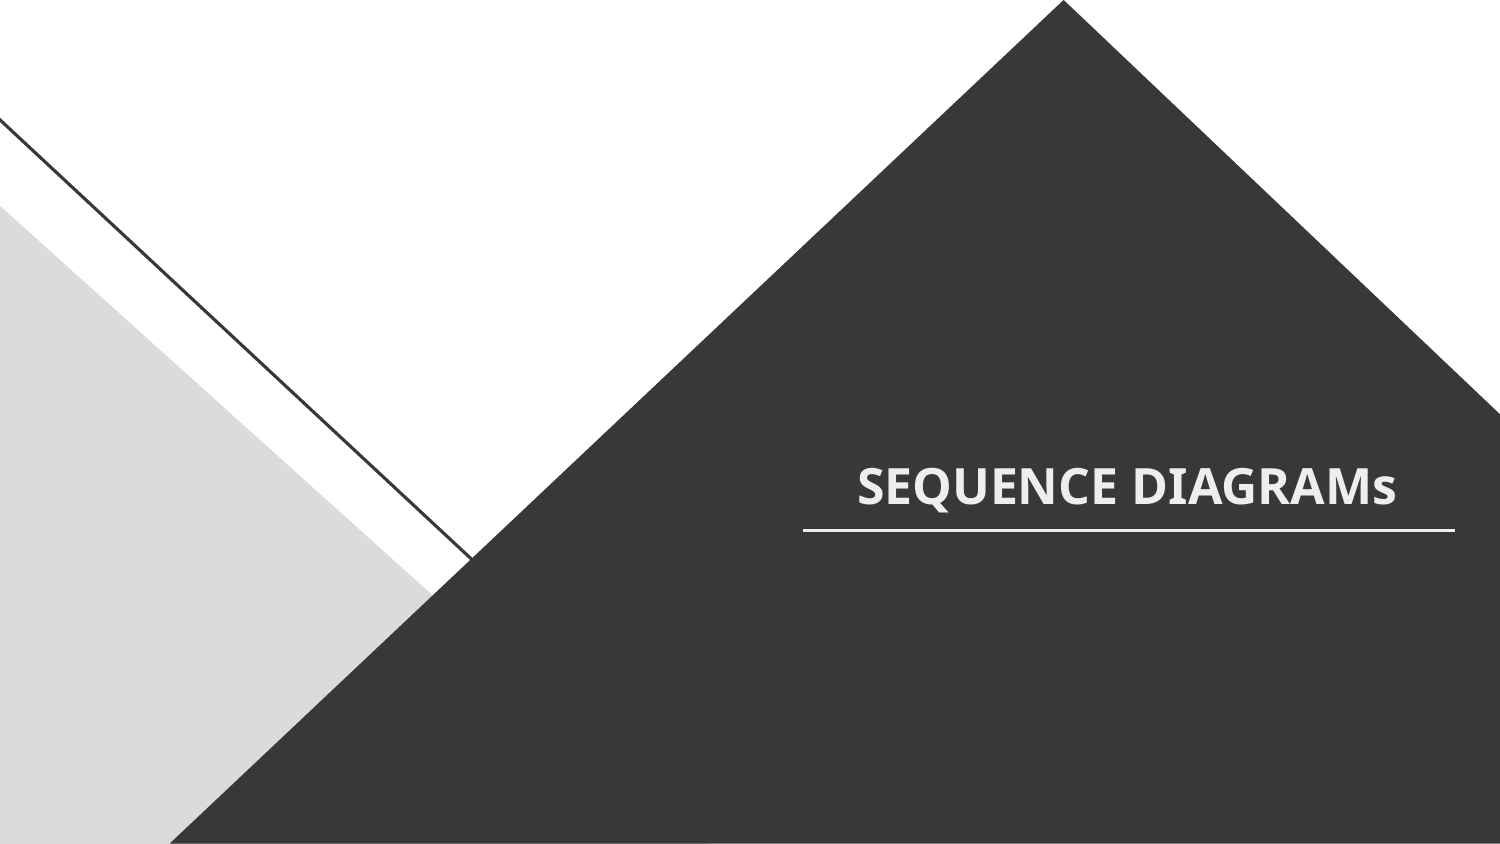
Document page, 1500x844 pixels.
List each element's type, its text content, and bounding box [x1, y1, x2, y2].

title SEQUENCE DIAGRAMs [772, 421, 1482, 670]
